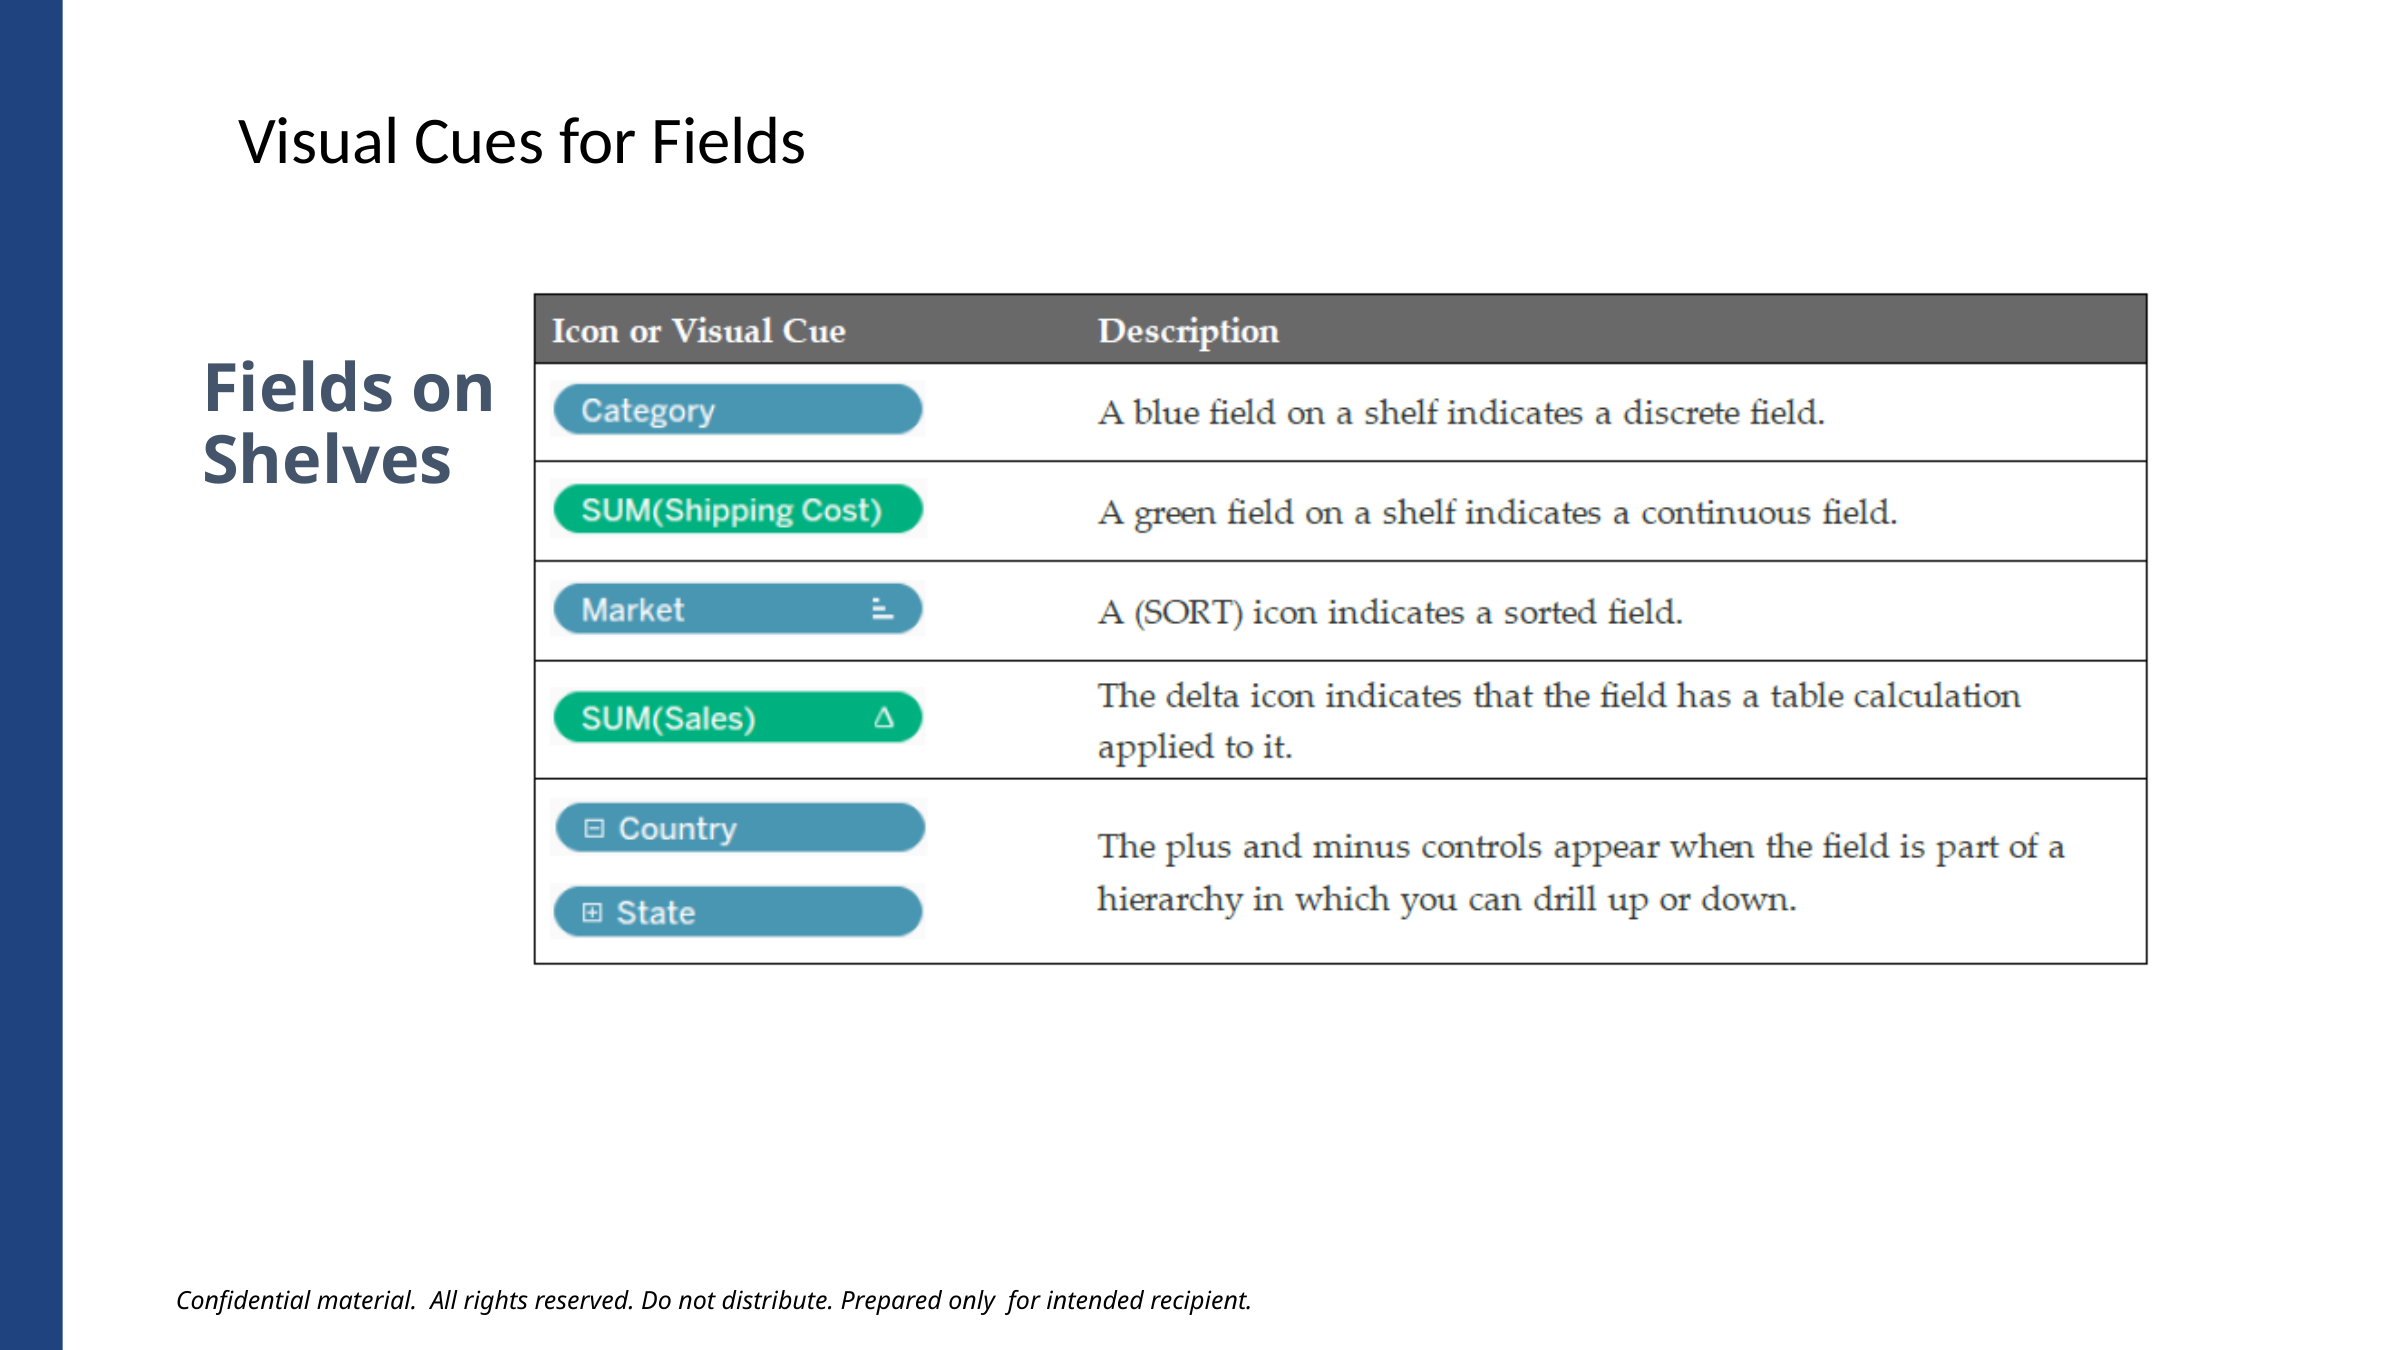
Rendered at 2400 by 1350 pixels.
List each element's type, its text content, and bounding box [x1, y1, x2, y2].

picture [527, 281, 2159, 976]
list Visual Cues for Fields [223, 98, 2400, 193]
text_box Fields on Shelves [187, 346, 527, 525]
